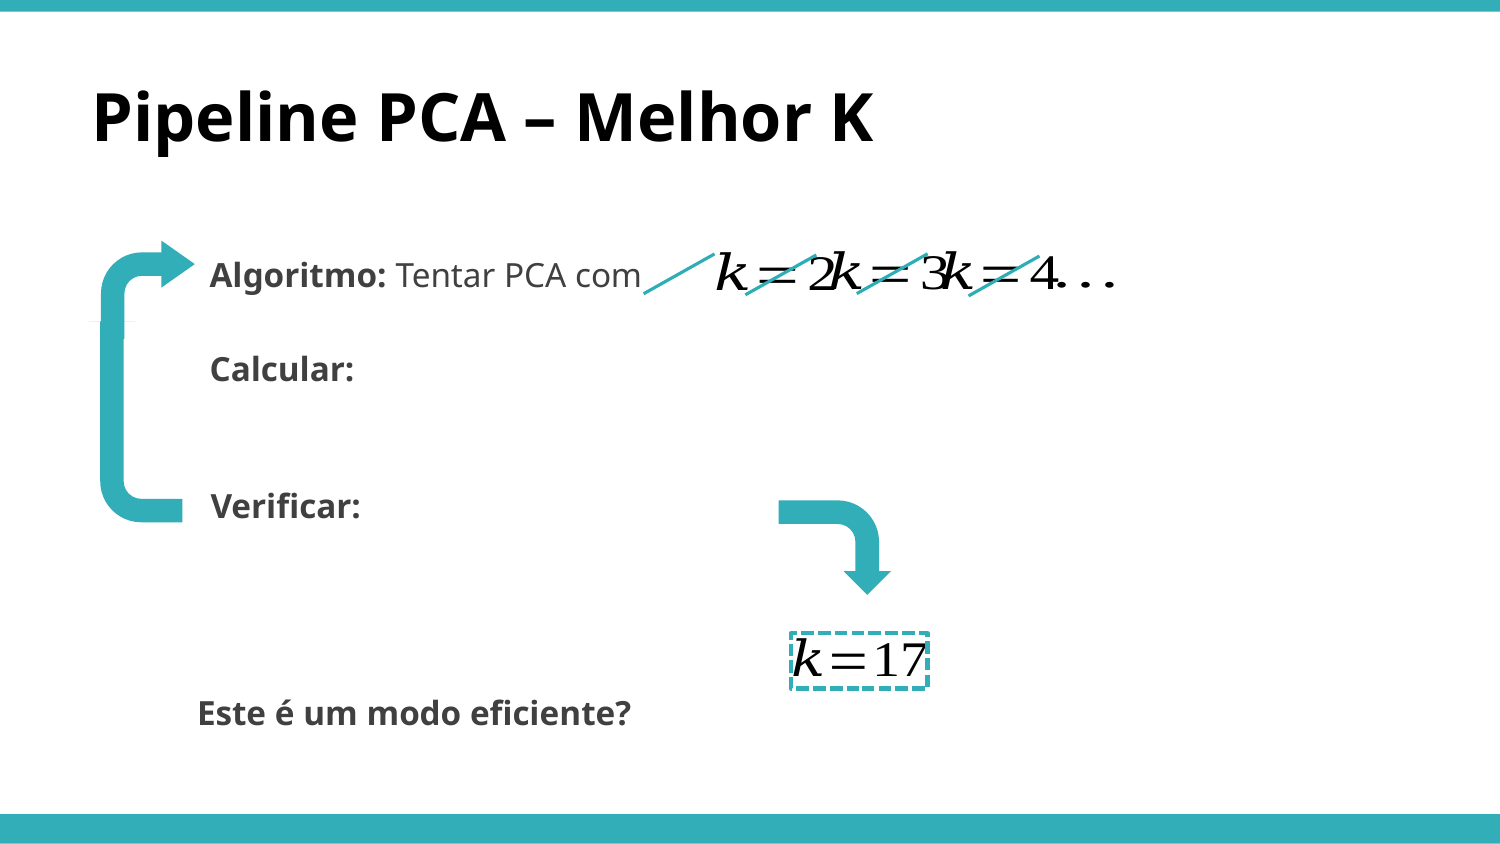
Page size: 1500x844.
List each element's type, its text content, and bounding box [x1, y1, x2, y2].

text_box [643, 253, 715, 295]
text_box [968, 255, 1040, 297]
text_box [776, 498, 893, 597]
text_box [745, 254, 817, 296]
text_box Este é um modo eficiente? [182, 641, 1186, 783]
text_box [789, 631, 930, 641]
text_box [88, 240, 195, 523]
text_box Pipeline PCA – Melhor K [76, 67, 1270, 162]
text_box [856, 253, 928, 294]
